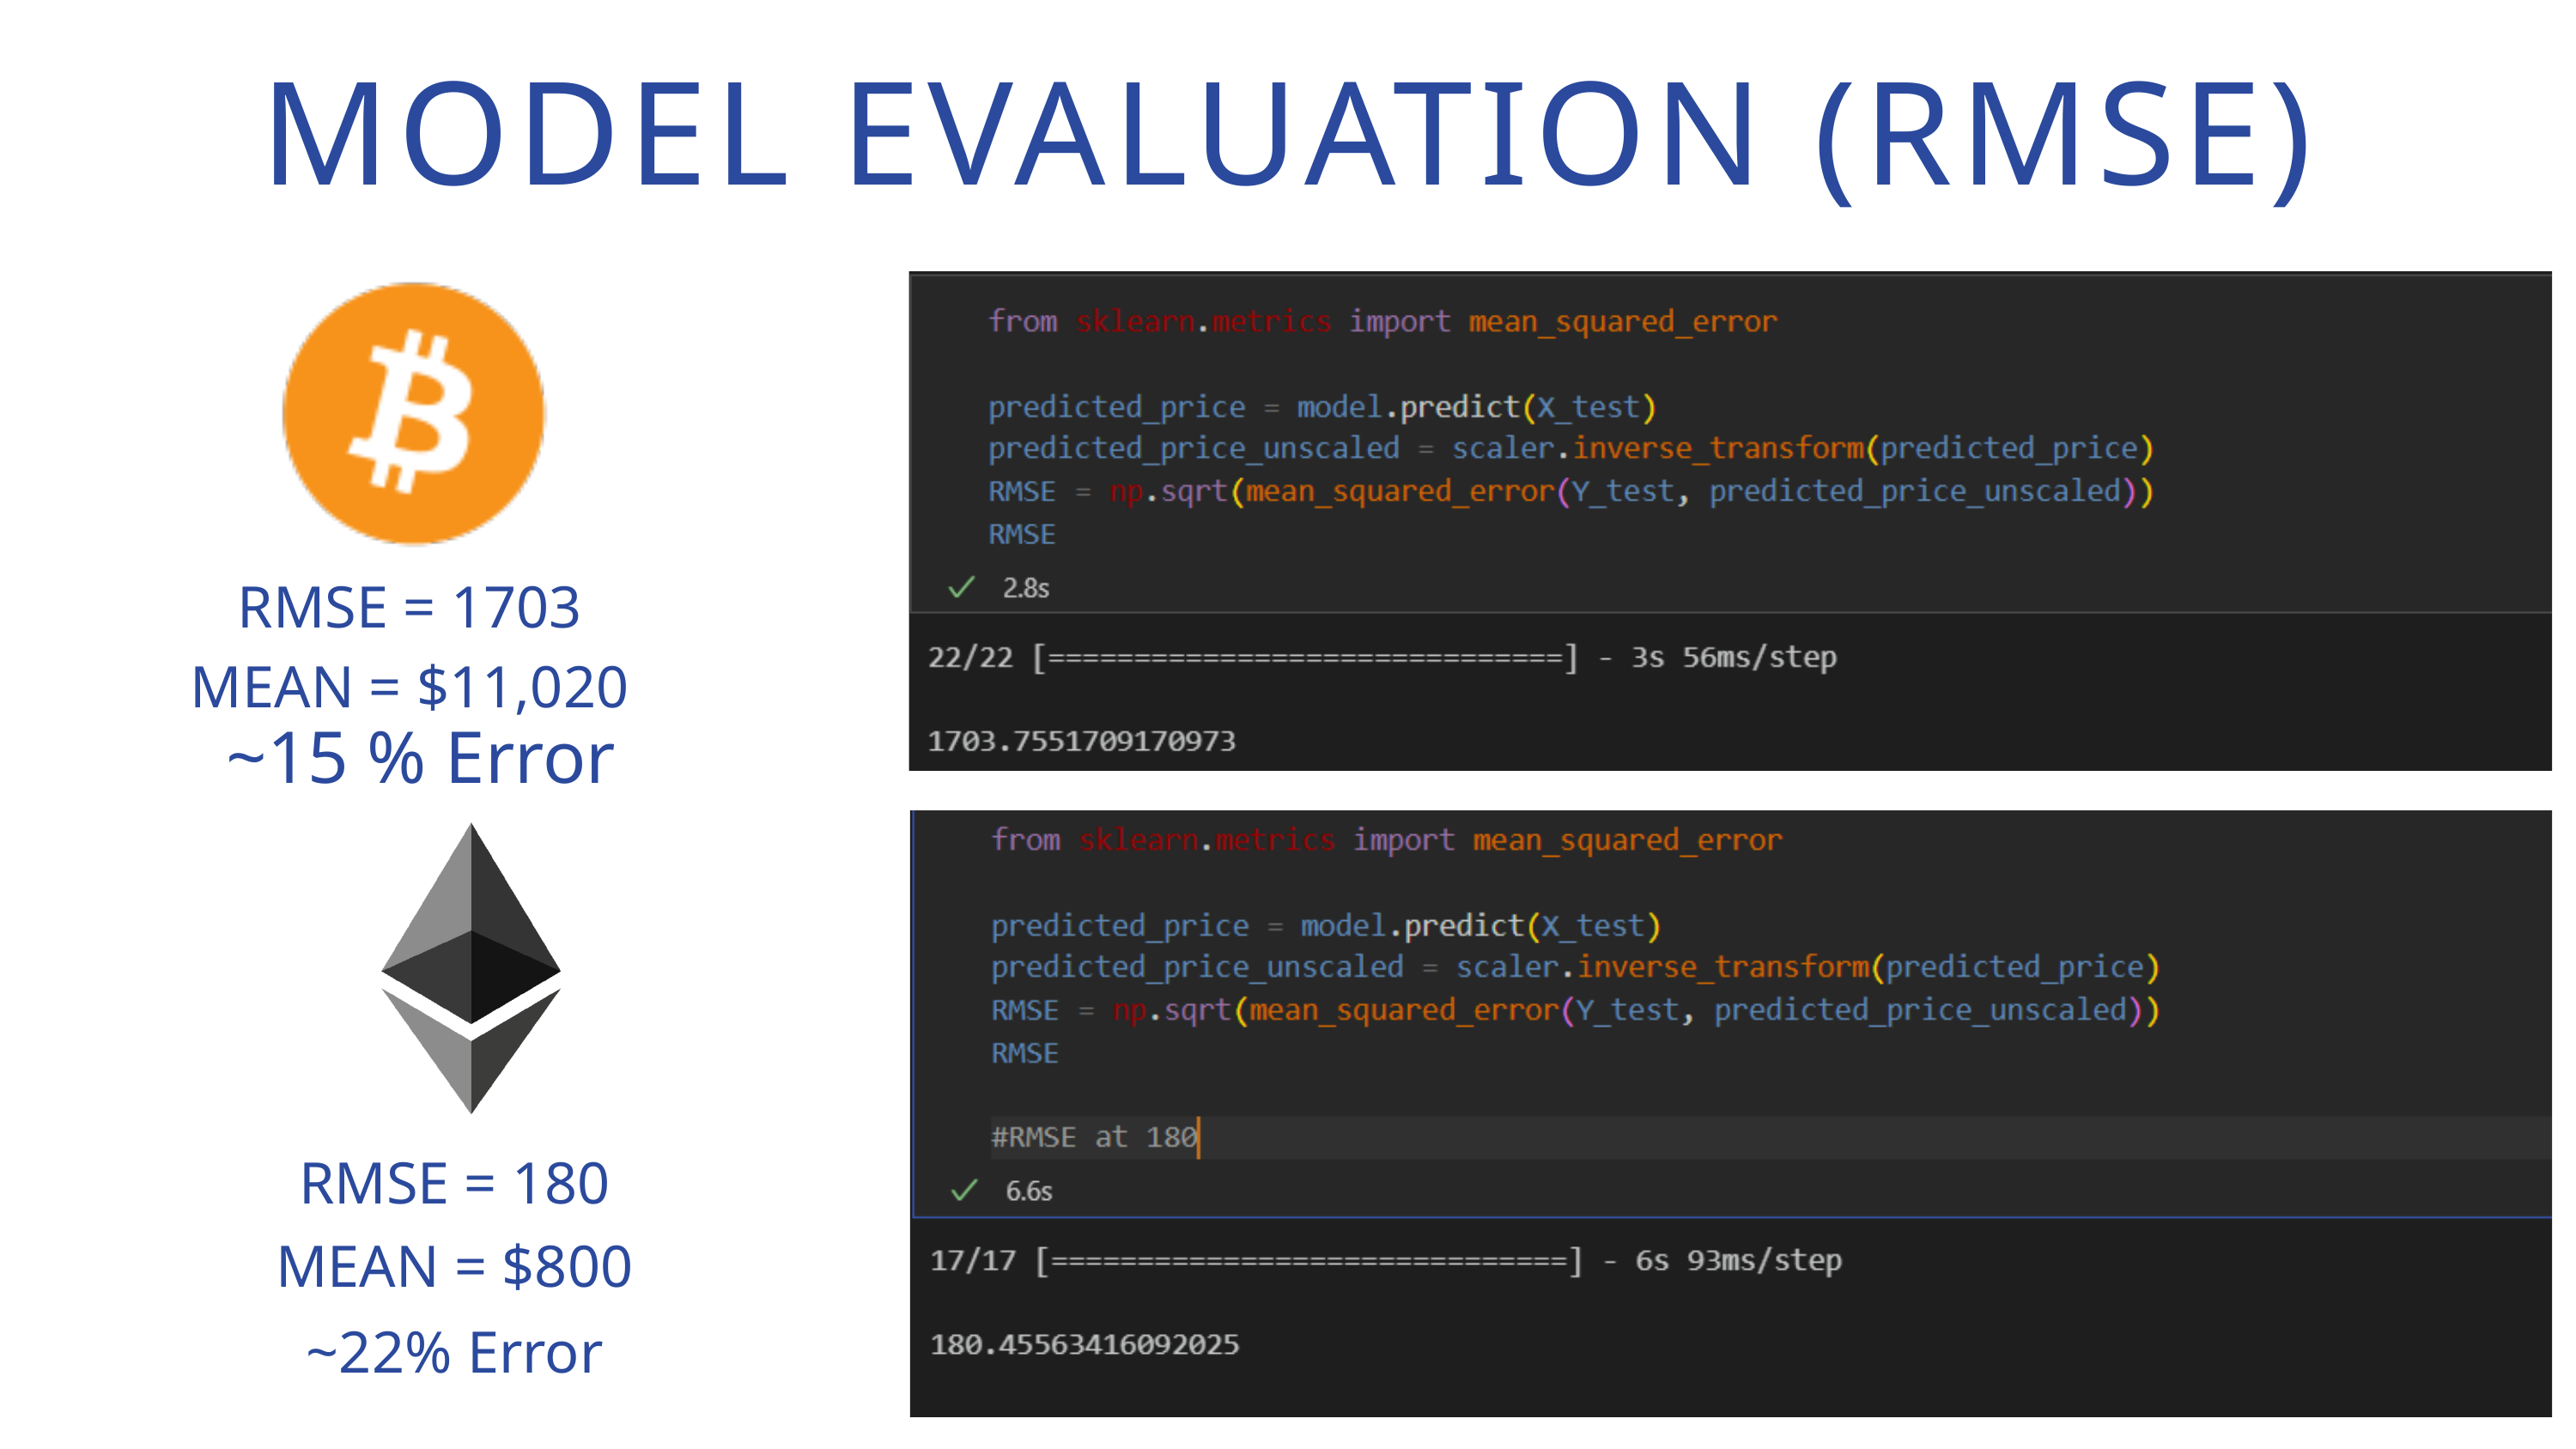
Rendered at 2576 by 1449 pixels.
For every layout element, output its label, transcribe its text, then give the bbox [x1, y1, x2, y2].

text_box ~15 % Error [147, 719, 696, 798]
text_box RMSE = 180 [191, 1085, 718, 1167]
picture [381, 822, 561, 1114]
text_box MEAN = $800 [191, 1167, 718, 1299]
text_box RMSE = 1703 [125, 509, 696, 588]
picture [270, 270, 561, 561]
picture [908, 270, 2553, 771]
text_box ~22% Error [185, 1253, 725, 1385]
text_box MODEL EVALUATION (RMSE) [172, 63, 2404, 214]
picture [909, 809, 2553, 1417]
text_box MEAN = $11,020 [102, 588, 718, 719]
